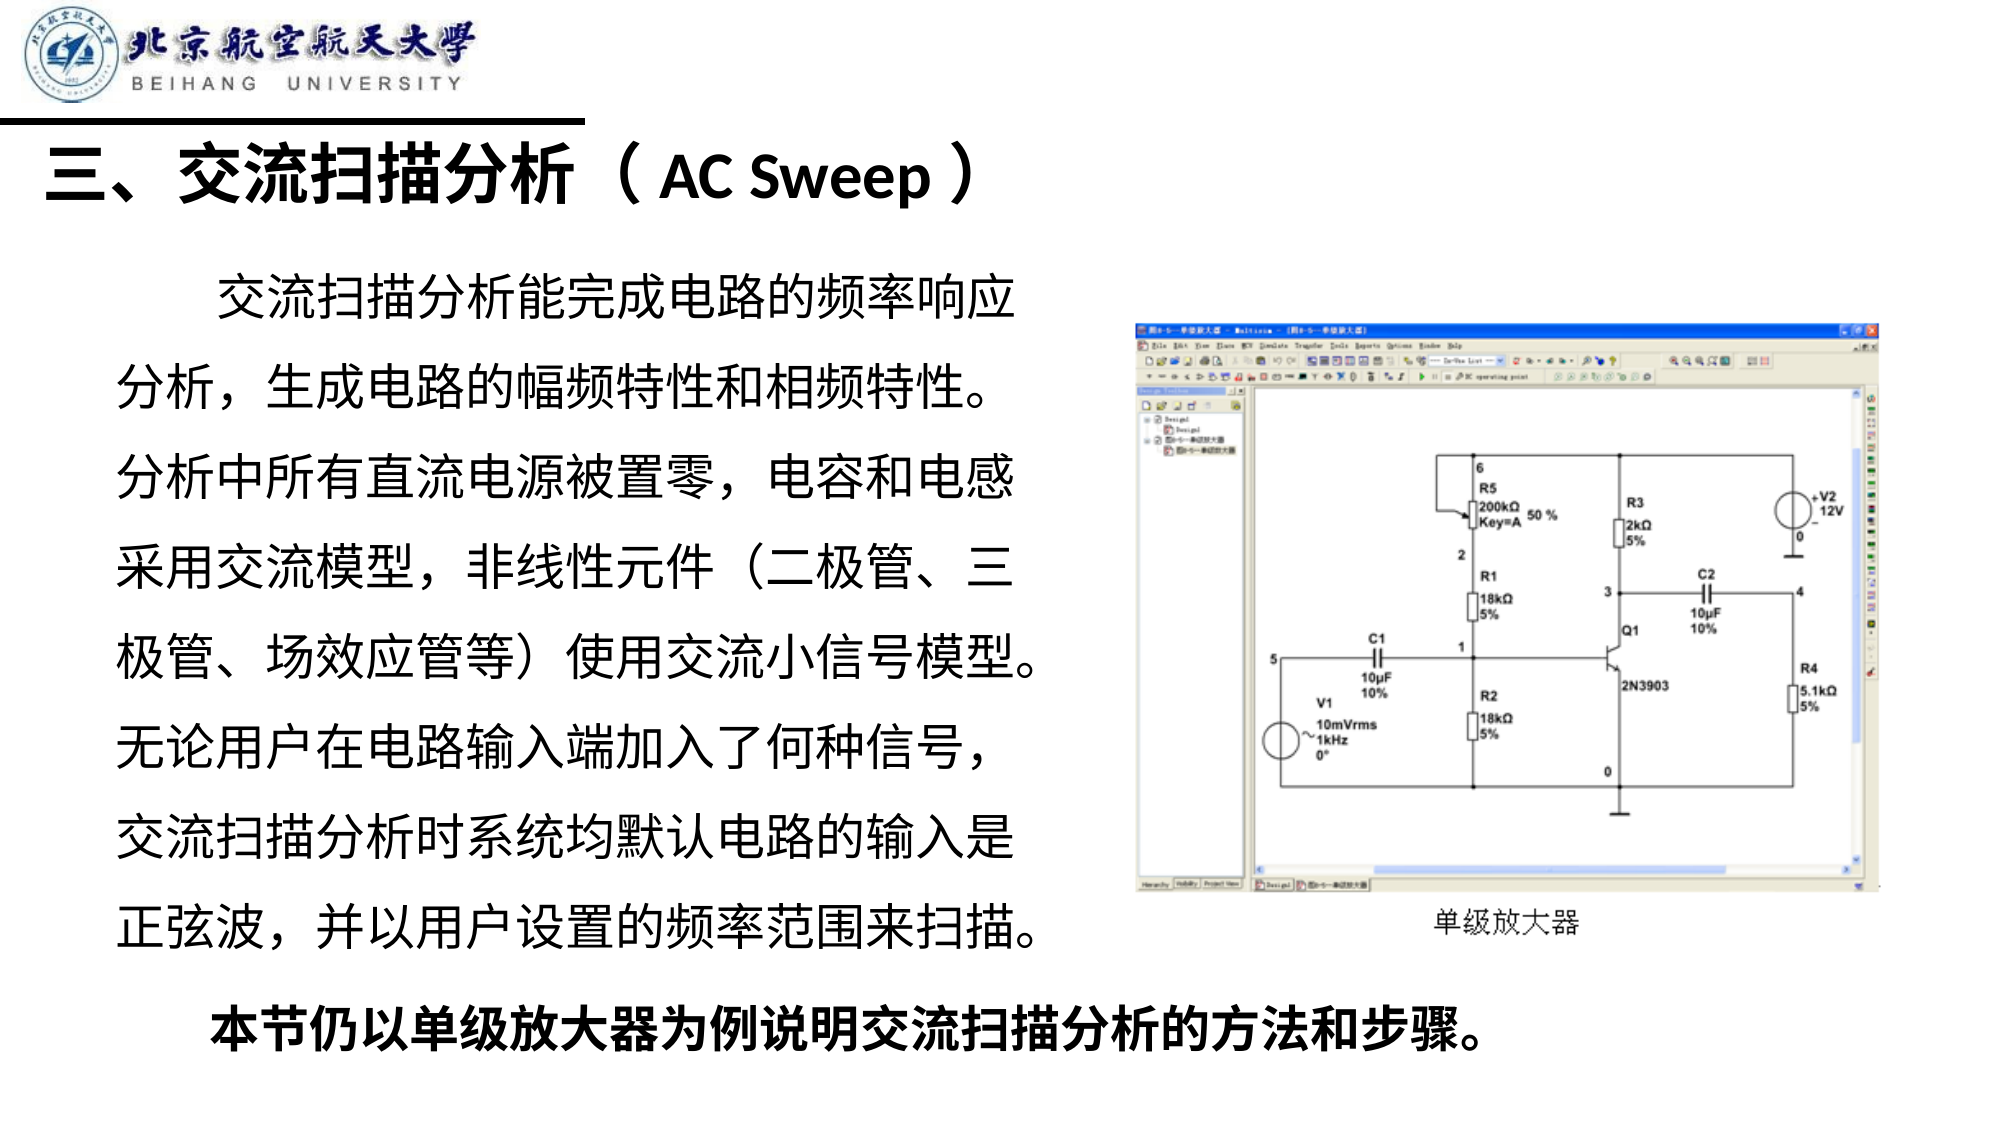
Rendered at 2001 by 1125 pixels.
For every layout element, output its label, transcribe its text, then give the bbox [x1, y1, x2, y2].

picture [21, 0, 481, 103]
text_box 本节仍以单级放大器为例说明交流扫描分析的方法和步骤。 [150, 960, 1540, 1065]
text_box 三、交流扫描分析（AC Sweep） [27, 124, 1100, 220]
text_box 交流扫描分析能完成电路的频率响应分析，生成电路的幅频特性和相频特性。分析中所有直流电源被置零，电容和电感采用交流模型，非线性元件（二极管、三极管、场效应管等）使用交流小信号模型。无论用户在电路输入端加入了何种信号，交流扫描分析时系统均默认电路的输入是正弦波，并以用户设置的频率范围来扫描。 [100, 228, 1067, 964]
picture [1125, 317, 1889, 945]
